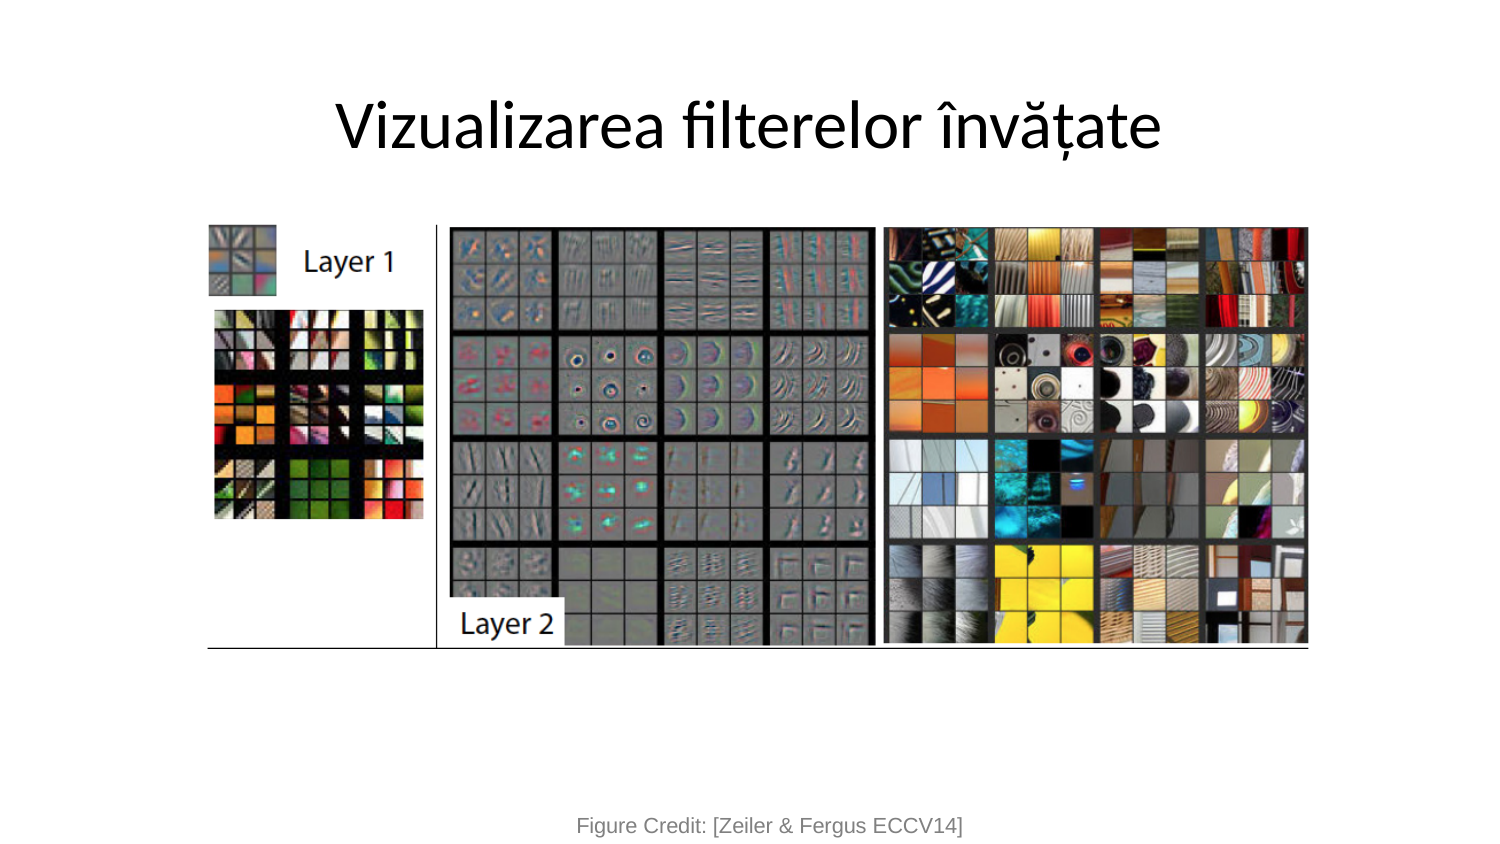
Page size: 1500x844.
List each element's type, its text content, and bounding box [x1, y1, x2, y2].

picture [187, 195, 1313, 649]
title Vizualizarea filterelor învățate [103, 44, 1397, 208]
text_box Figure Credit: [Zeiler & Fergus ECCV14] [515, 798, 975, 844]
